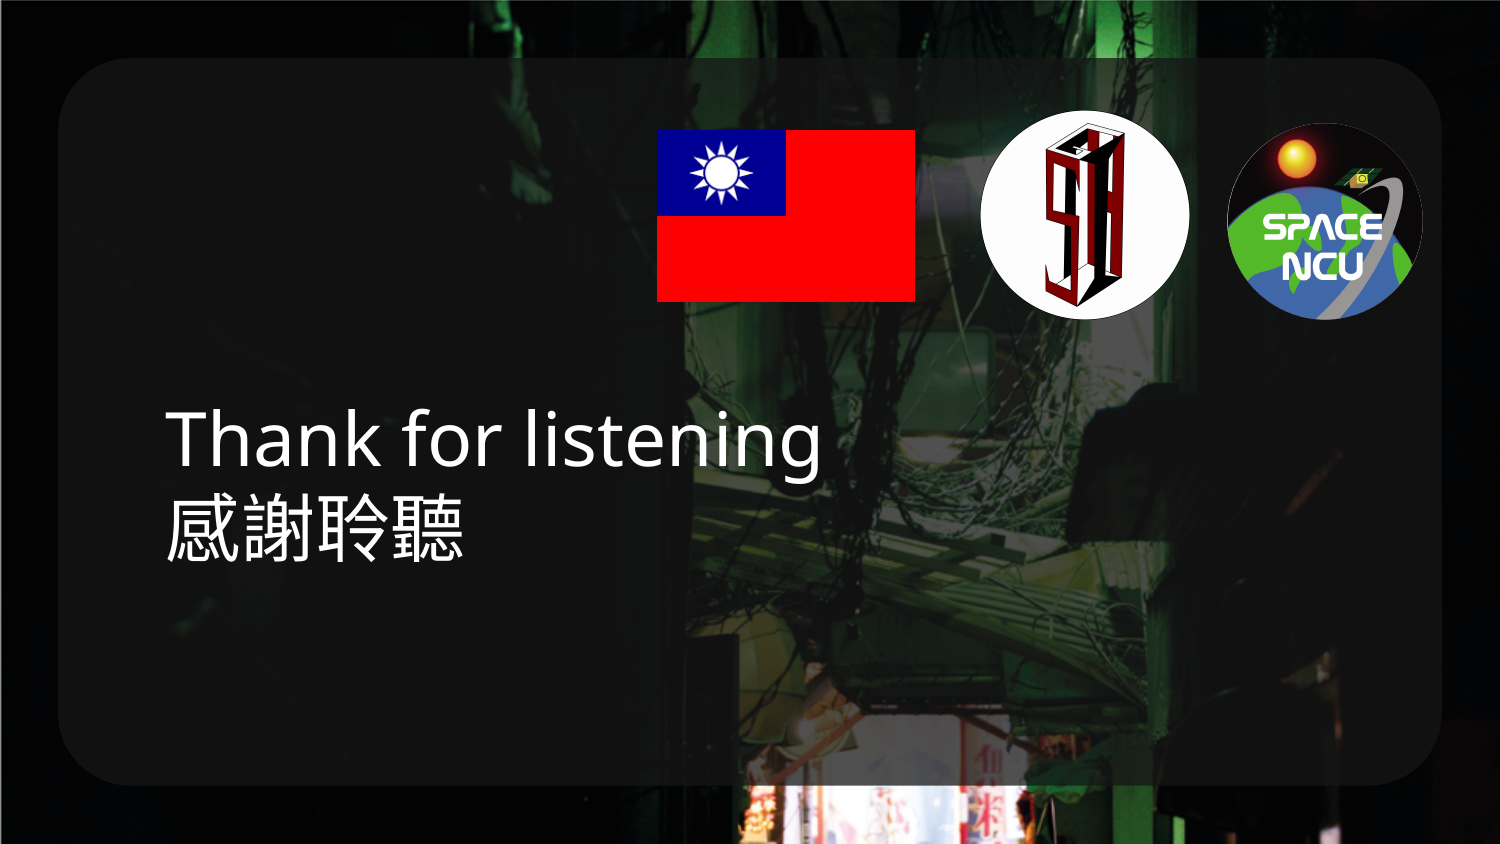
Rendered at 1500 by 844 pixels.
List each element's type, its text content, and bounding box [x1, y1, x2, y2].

picture [0, 0, 1500, 844]
text_box Thank for listening 感謝聆聽 [151, 384, 1390, 560]
